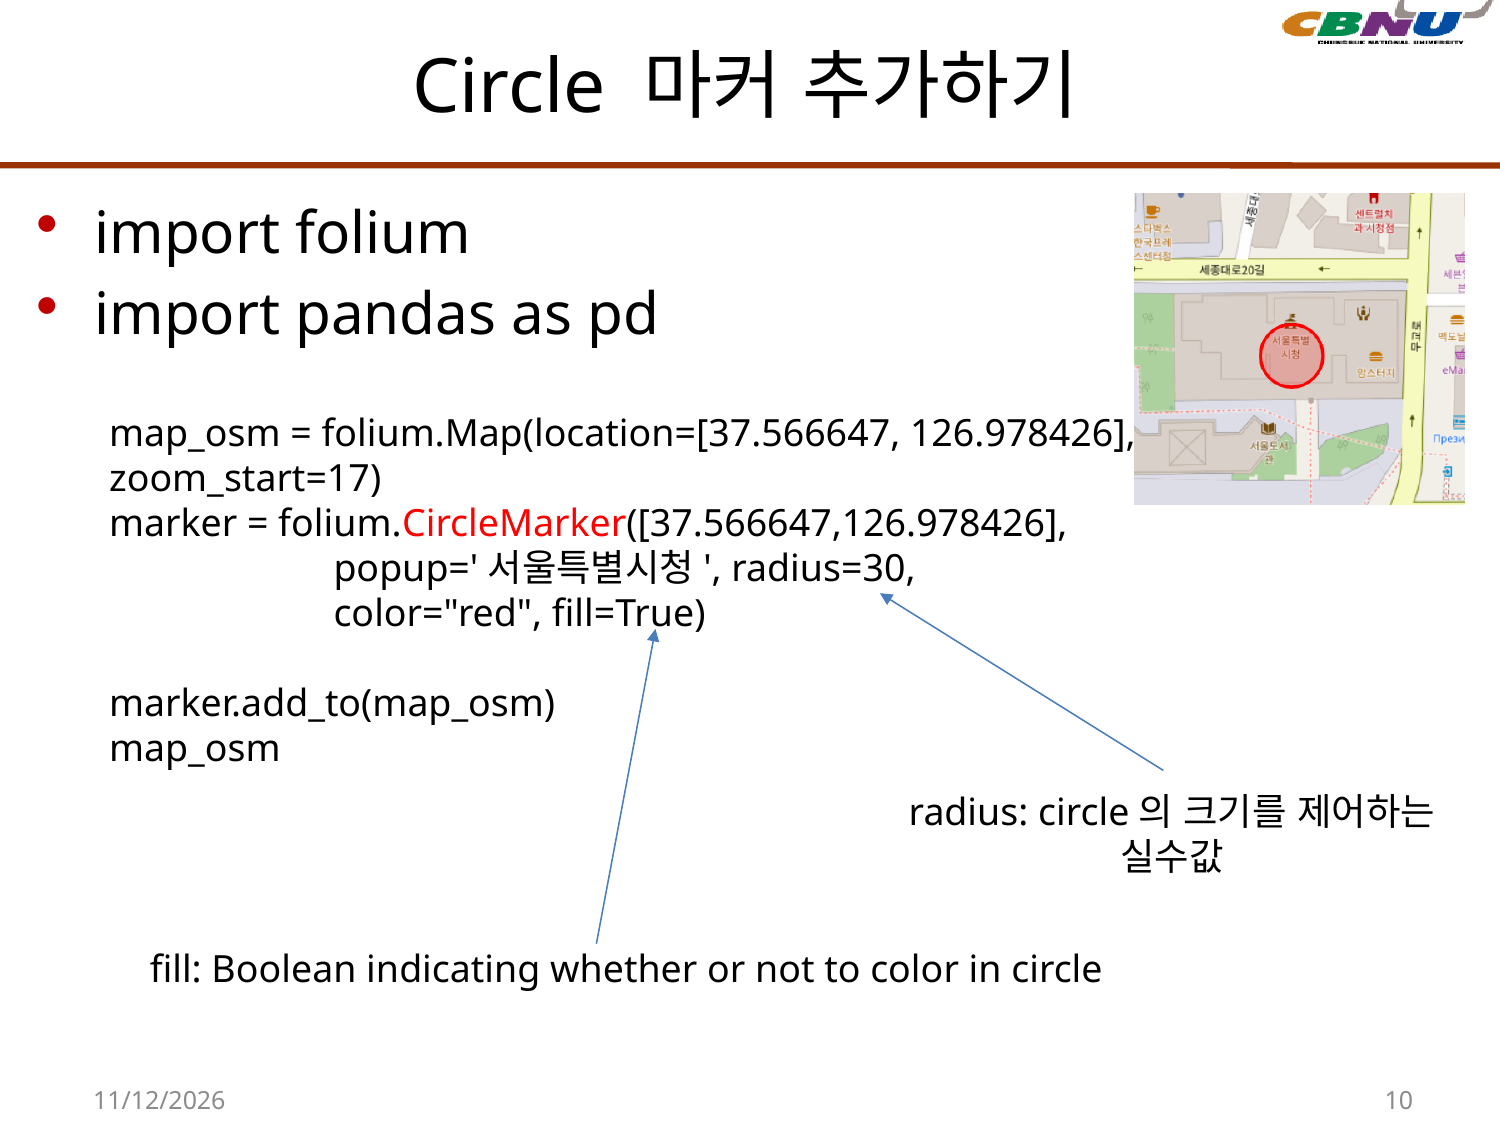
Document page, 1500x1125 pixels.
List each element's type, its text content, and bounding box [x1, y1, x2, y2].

list import folium import pandas as pd [23, 187, 1465, 1067]
text_box map_osm = folium.Map(location=[37.566647, 126.978426], zoom_start=17) marker = folium.CircleMarker([37.566647,126.978426], popup='서울특별시청', radius=30, color="red", fill=True) marker.add_to(map_osm) map_osm [94, 401, 1317, 777]
text_box radius: circle의 크기를 제어하는 실수값 [867, 780, 1477, 886]
text_box fill: Boolean indicating whether or not to color in circle [134, 937, 1356, 998]
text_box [879, 592, 1164, 771]
slide_number 10 [1078, 1078, 1429, 1125]
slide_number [78, 1078, 429, 1125]
picture [1277, 0, 1500, 47]
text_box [596, 628, 656, 944]
picture [1134, 193, 1466, 505]
title Circle 마커 추가하기 [70, 23, 1421, 143]
